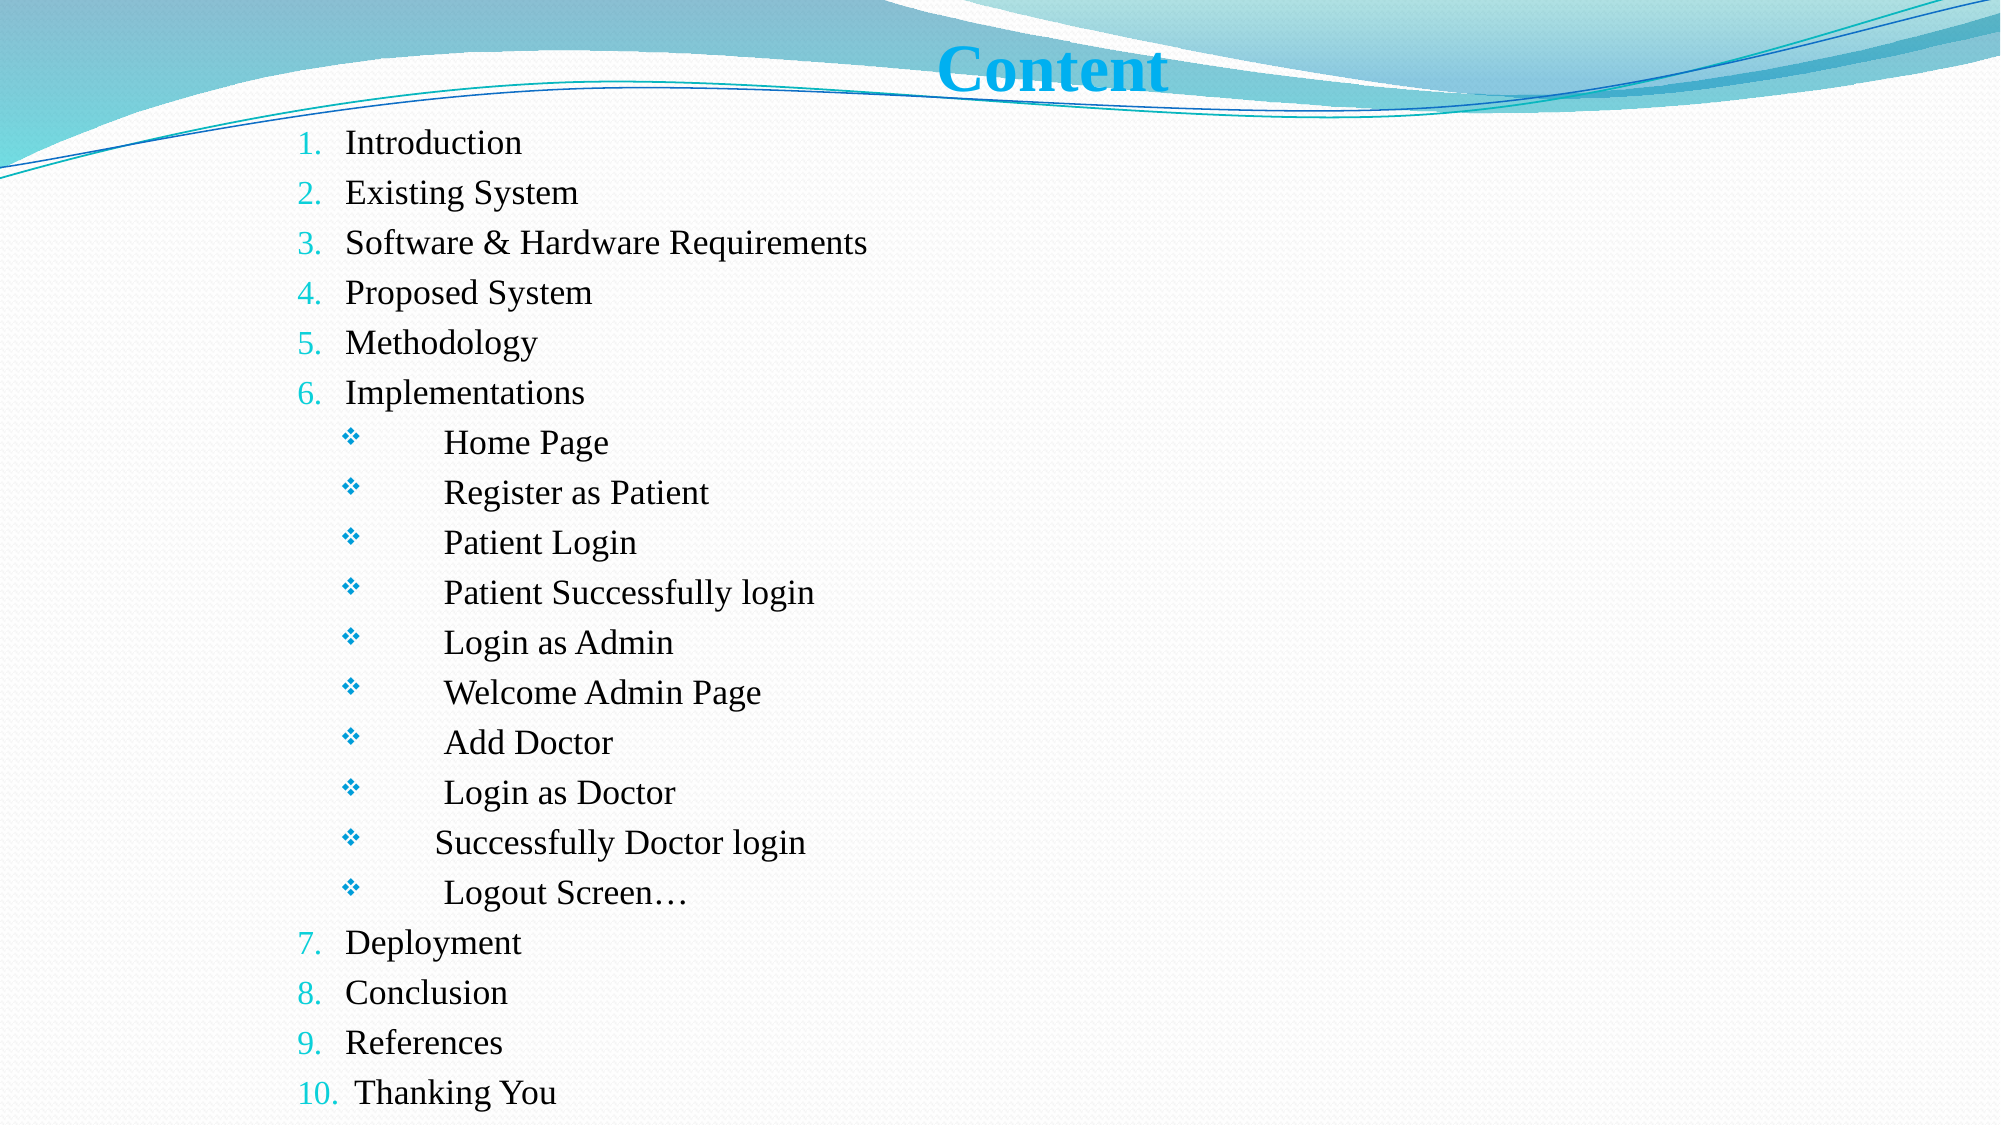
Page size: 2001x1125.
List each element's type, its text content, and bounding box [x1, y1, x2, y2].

title Content [105, 15, 2000, 106]
list Introduction Existing System Software & Hardware Requirements Proposed System Methodology Implementations Home Page Register as Patient Patient Login Patient Successfully login Login as Admin Welcome Admin Page Add Doctor Login as Doctor Successfully Doctor login Logout Screen… Deployment Conclusion References Thanking You [282, 111, 1933, 1125]
